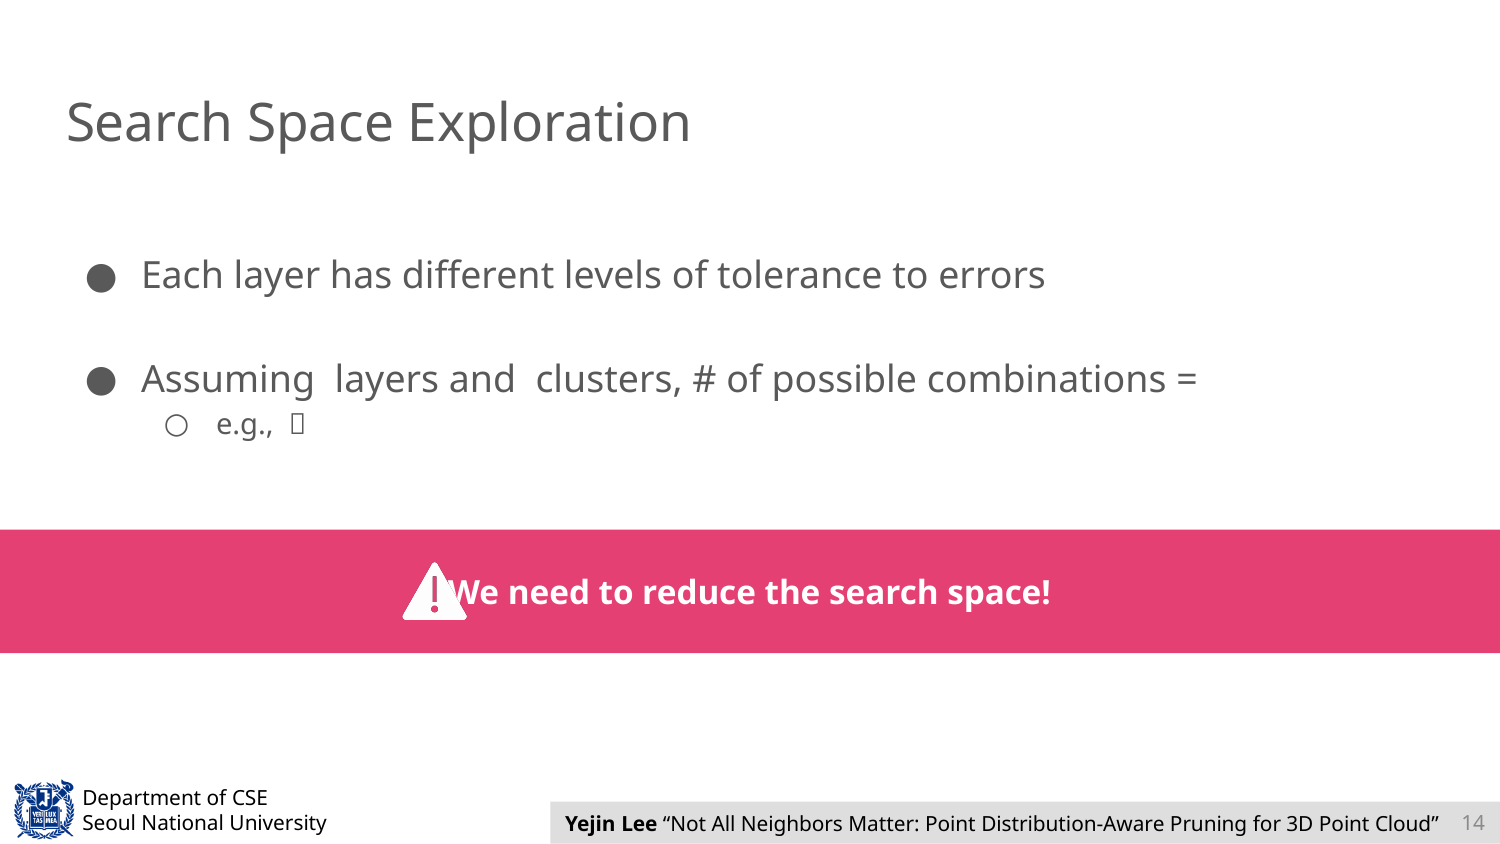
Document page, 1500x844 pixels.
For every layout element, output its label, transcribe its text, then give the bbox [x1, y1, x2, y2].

picture [13, 778, 75, 840]
picture [398, 555, 471, 627]
text_box We need to reduce the search space! [0, 529, 1500, 654]
title Search Space Exploration [51, 72, 1449, 167]
slide_number 14 [1415, 803, 1500, 844]
